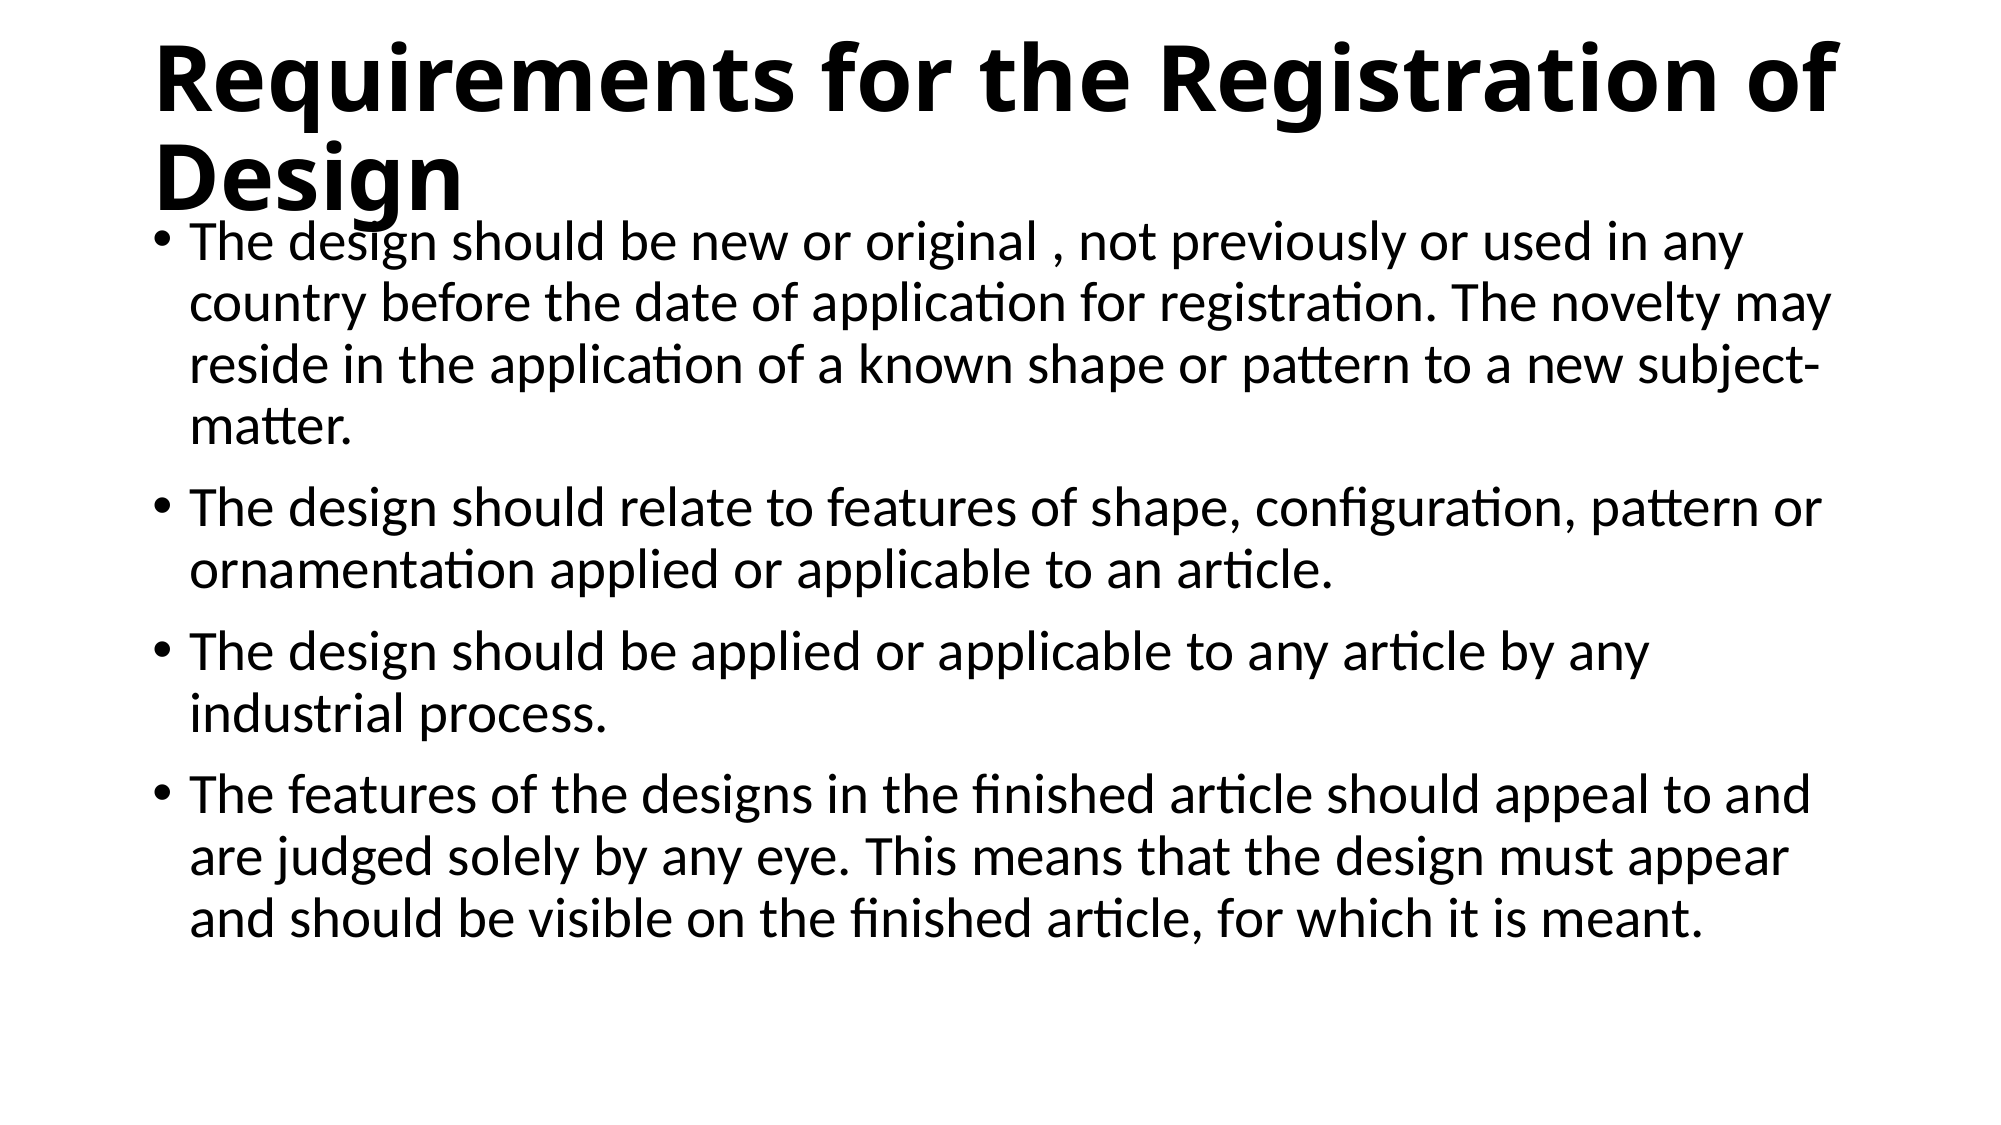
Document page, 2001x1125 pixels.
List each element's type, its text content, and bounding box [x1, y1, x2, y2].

title Requirements for the Registration of Design [137, 59, 1863, 203]
list The design should be new or original , not previously or used in any country before the date of application for registration. The novelty may reside in the application of a known shape or pattern to a new subject-matter. The design should relate to features of shape, configuration, pattern or ornamentation applied or applicable to an article. The design should be applied or applicable to any article by any industrial process. The features of the designs in the finished article should appeal to and are judged solely by any eye. This means that the design must appear and should be visible on the finished article, for which it is meant. [137, 203, 1863, 1014]
